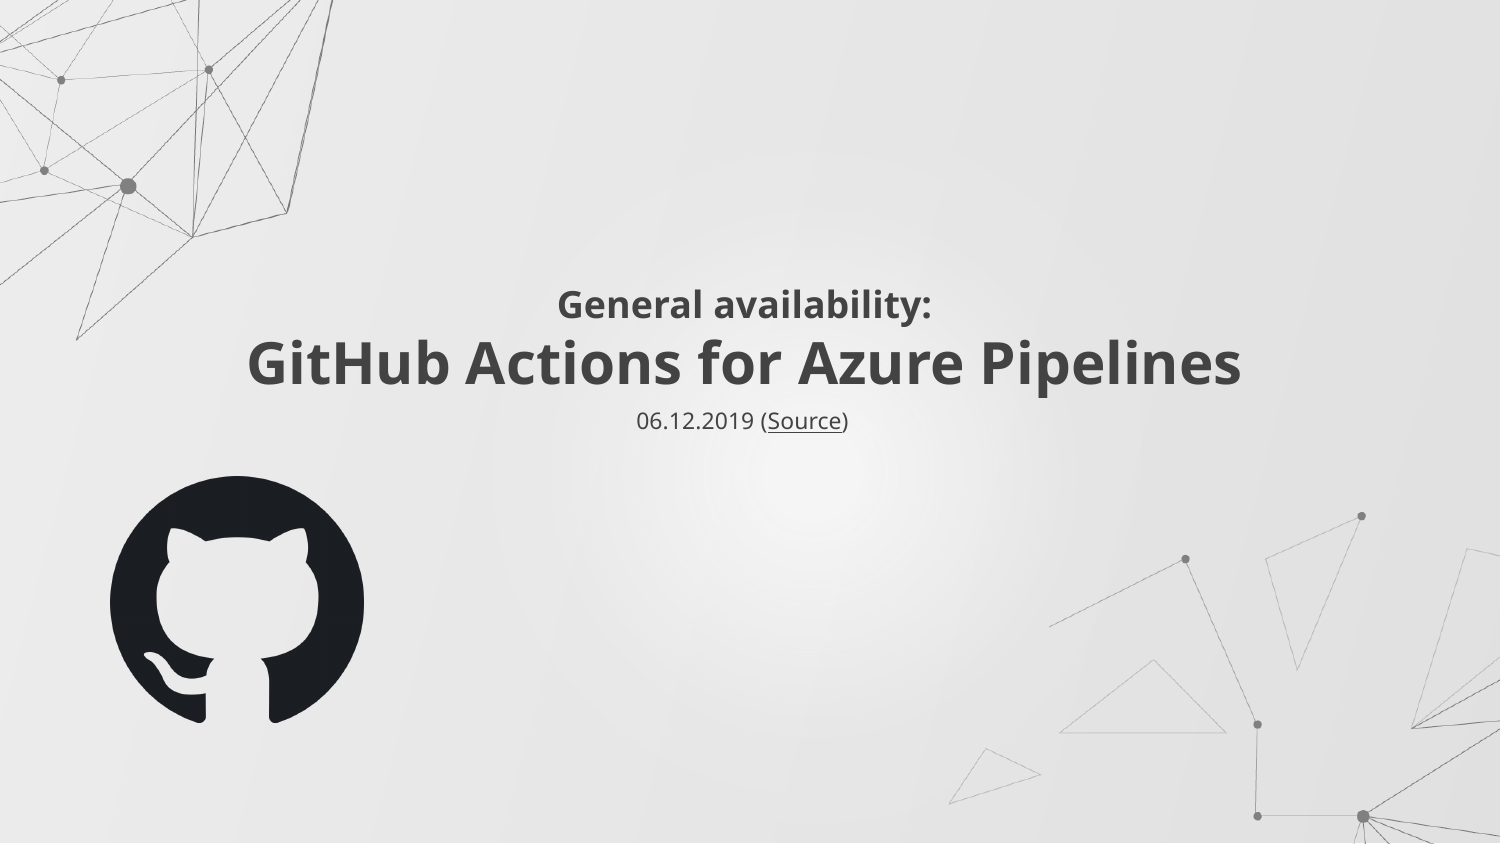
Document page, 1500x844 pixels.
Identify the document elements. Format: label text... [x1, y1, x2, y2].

picture [0, 0, 1500, 844]
title General availability: GitHub Actions for Azure Pipelines [84, 73, 1406, 411]
subtitle 06.12.2019 (Source) [363, 391, 1097, 447]
